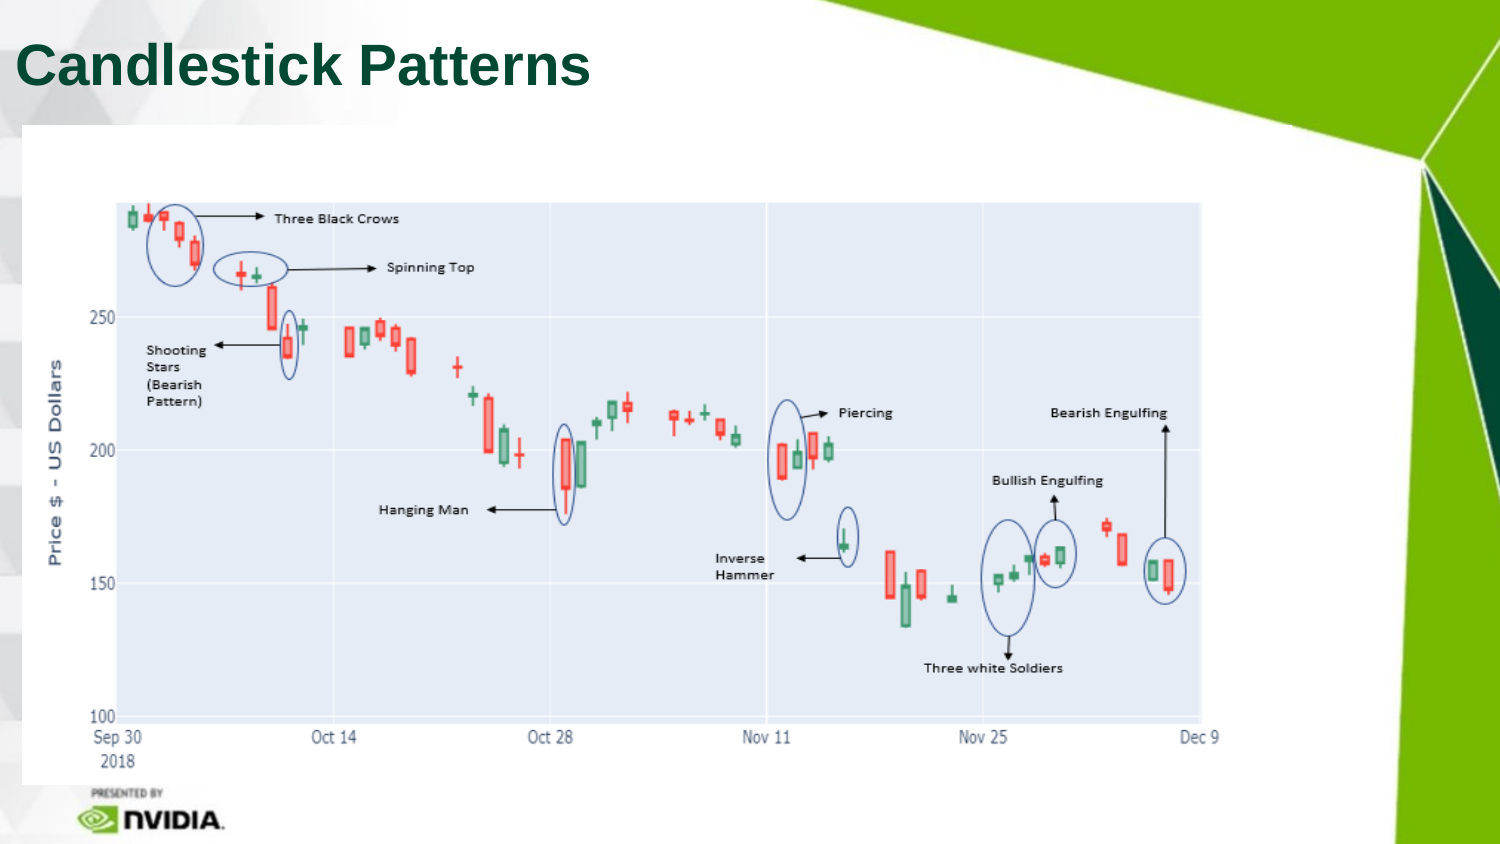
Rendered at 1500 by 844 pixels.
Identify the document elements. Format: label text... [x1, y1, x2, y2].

picture [0, 0, 1500, 844]
text_box Candlestick Patterns [0, 20, 1155, 175]
